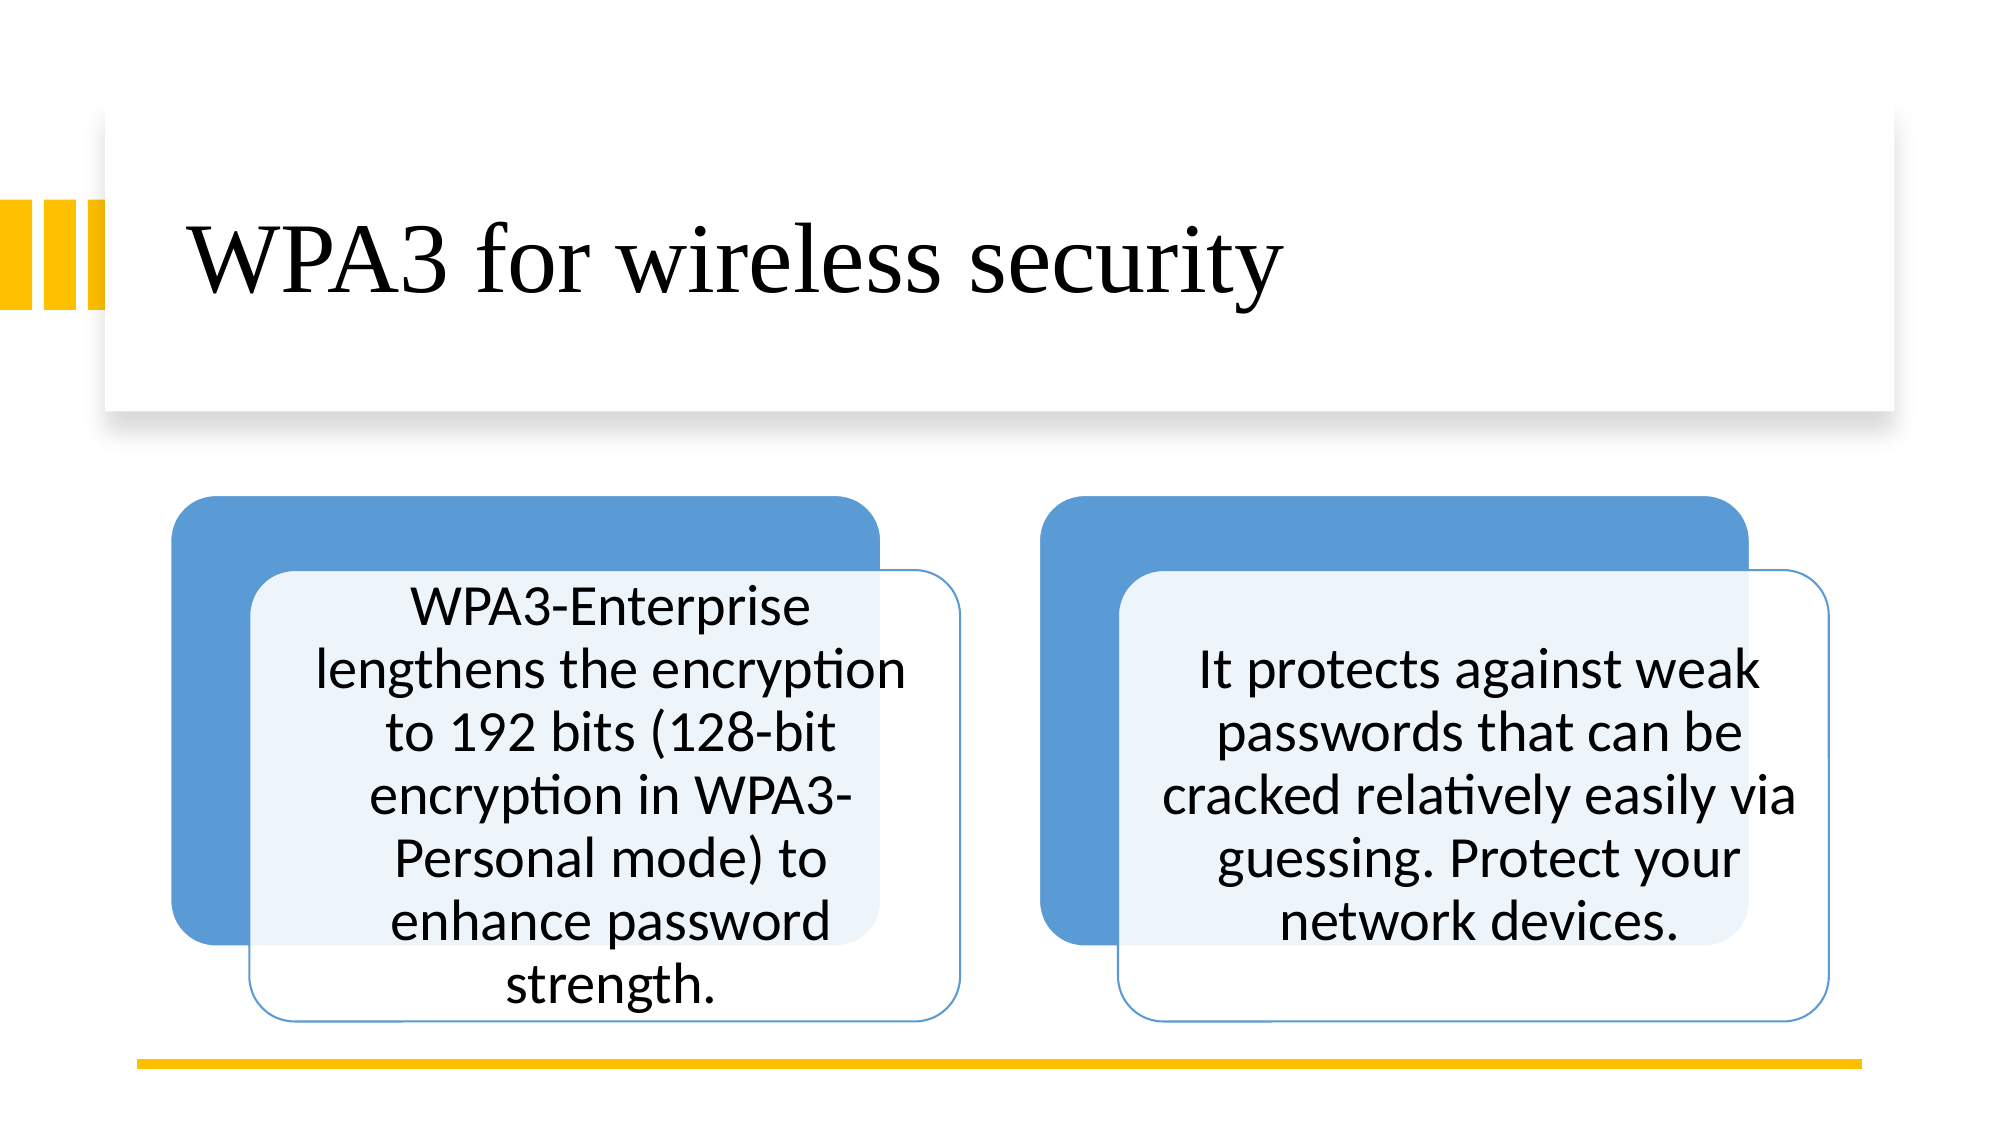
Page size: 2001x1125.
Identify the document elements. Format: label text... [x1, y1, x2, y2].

text_box [0, 0, 2000, 1125]
text_box [104, 100, 1895, 412]
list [148, 494, 1851, 1022]
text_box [0, 199, 120, 311]
title WPA3 for wireless security [171, 132, 1840, 388]
